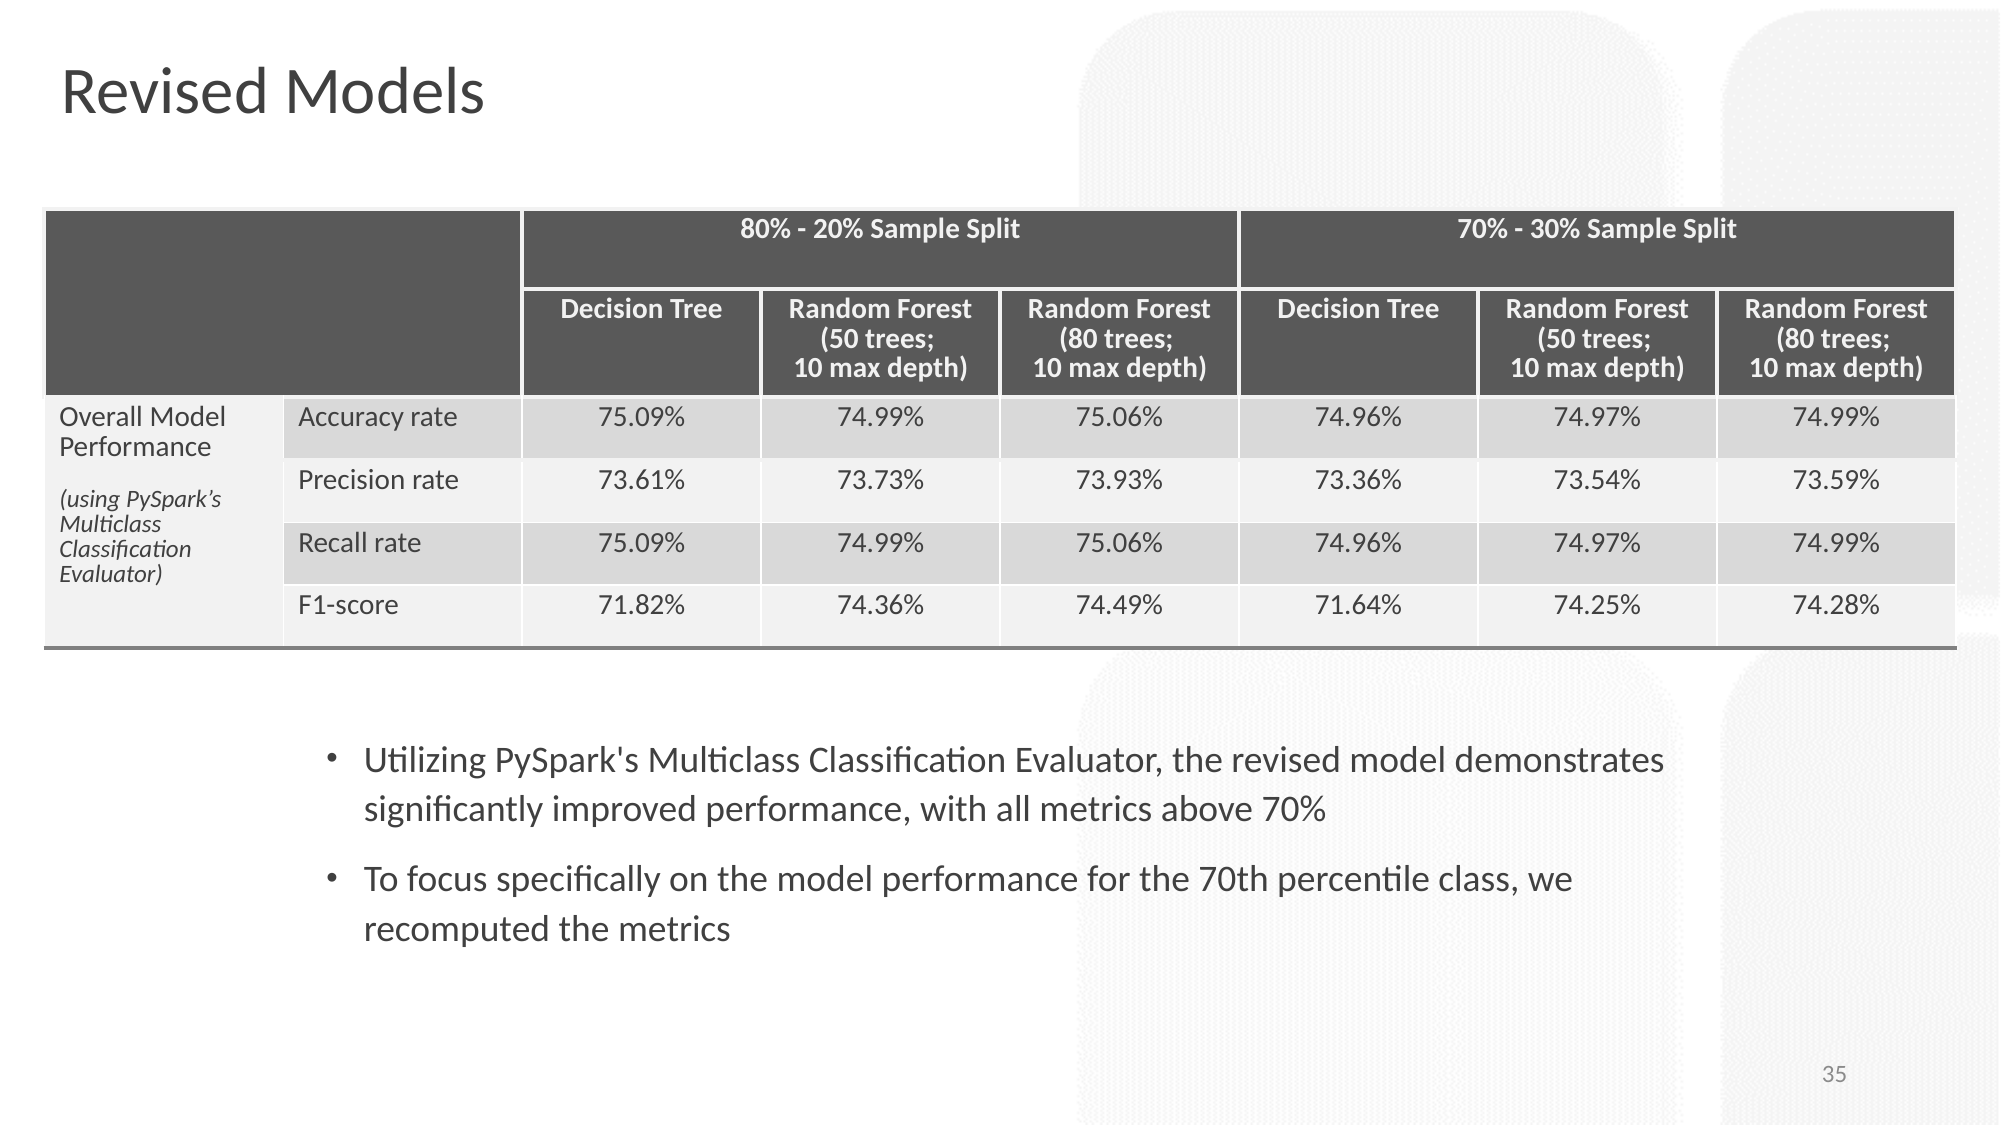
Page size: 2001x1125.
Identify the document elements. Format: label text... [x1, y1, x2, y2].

table_cell 74.97% [1479, 523, 1716, 584]
table_cell 75.09% [523, 523, 760, 584]
table_cell 73.73% [762, 462, 999, 522]
table_cell Decision Tree [524, 291, 759, 395]
table_cell 74.96% [1240, 523, 1477, 584]
table_cell 74.99% [762, 399, 999, 458]
table_header 70% - 30% Sample Split [1241, 211, 1954, 287]
table_cell 75.06% [1001, 399, 1238, 458]
table_cell Random Forest (80 trees; 10 max depth) [1719, 291, 1954, 395]
table_cell 74.99% [762, 523, 999, 584]
table_cell 75.06% [1001, 523, 1238, 584]
table_cell Recall rate [284, 523, 521, 584]
table_cell 73.93% [1001, 462, 1238, 522]
table_cell Decision Tree [1241, 291, 1476, 395]
table_cell 73.61% [523, 462, 760, 522]
table_cell 74.99% [1718, 523, 1955, 584]
table_cell 74.49% [1001, 586, 1238, 646]
table_cell Random Forest (80 trees; 10 max depth) [1002, 291, 1237, 395]
table_cell Random Forest (50 trees; 10 max depth) [763, 291, 998, 395]
table_cell Precision rate [284, 462, 521, 522]
table_header [46, 211, 520, 395]
table_cell 75.09% [523, 399, 760, 458]
table_cell 73.59% [1718, 462, 1955, 522]
table_cell 74.96% [1240, 399, 1477, 458]
table_cell 74.97% [1479, 399, 1716, 458]
text_box Utilizing PySpark's Multiclass Classification Evaluator, the revised model demonstrates significantly improved performance, with all metrics above 70% To focus specifically on the model performance for the 70th percentile class, we recomputed the metrics [311, 722, 1689, 978]
table_cell 74.36% [762, 586, 999, 646]
slide_number 35 [1412, 1042, 1863, 1103]
table_cell 73.54% [1479, 462, 1716, 522]
table_cell 74.25% [1479, 586, 1716, 646]
table_header 80% - 20% Sample Split [524, 211, 1237, 287]
table_cell 74.28% [1718, 586, 1955, 646]
table_cell 73.36% [1240, 462, 1477, 522]
table_cell Accuracy rate [284, 399, 521, 458]
table_cell 74.99% [1718, 399, 1955, 458]
text_box Revised Models [46, 39, 501, 135]
table_cell Overall Model Performance (using PySpark’s Multiclass Classification Evaluator) [45, 399, 283, 646]
table_cell F1-score [284, 586, 521, 646]
table_cell 71.82% [523, 586, 760, 646]
picture [0, 0, 2001, 1125]
table_cell Random Forest (50 trees; 10 max depth) [1480, 291, 1715, 395]
table_cell 71.64% [1240, 586, 1477, 646]
